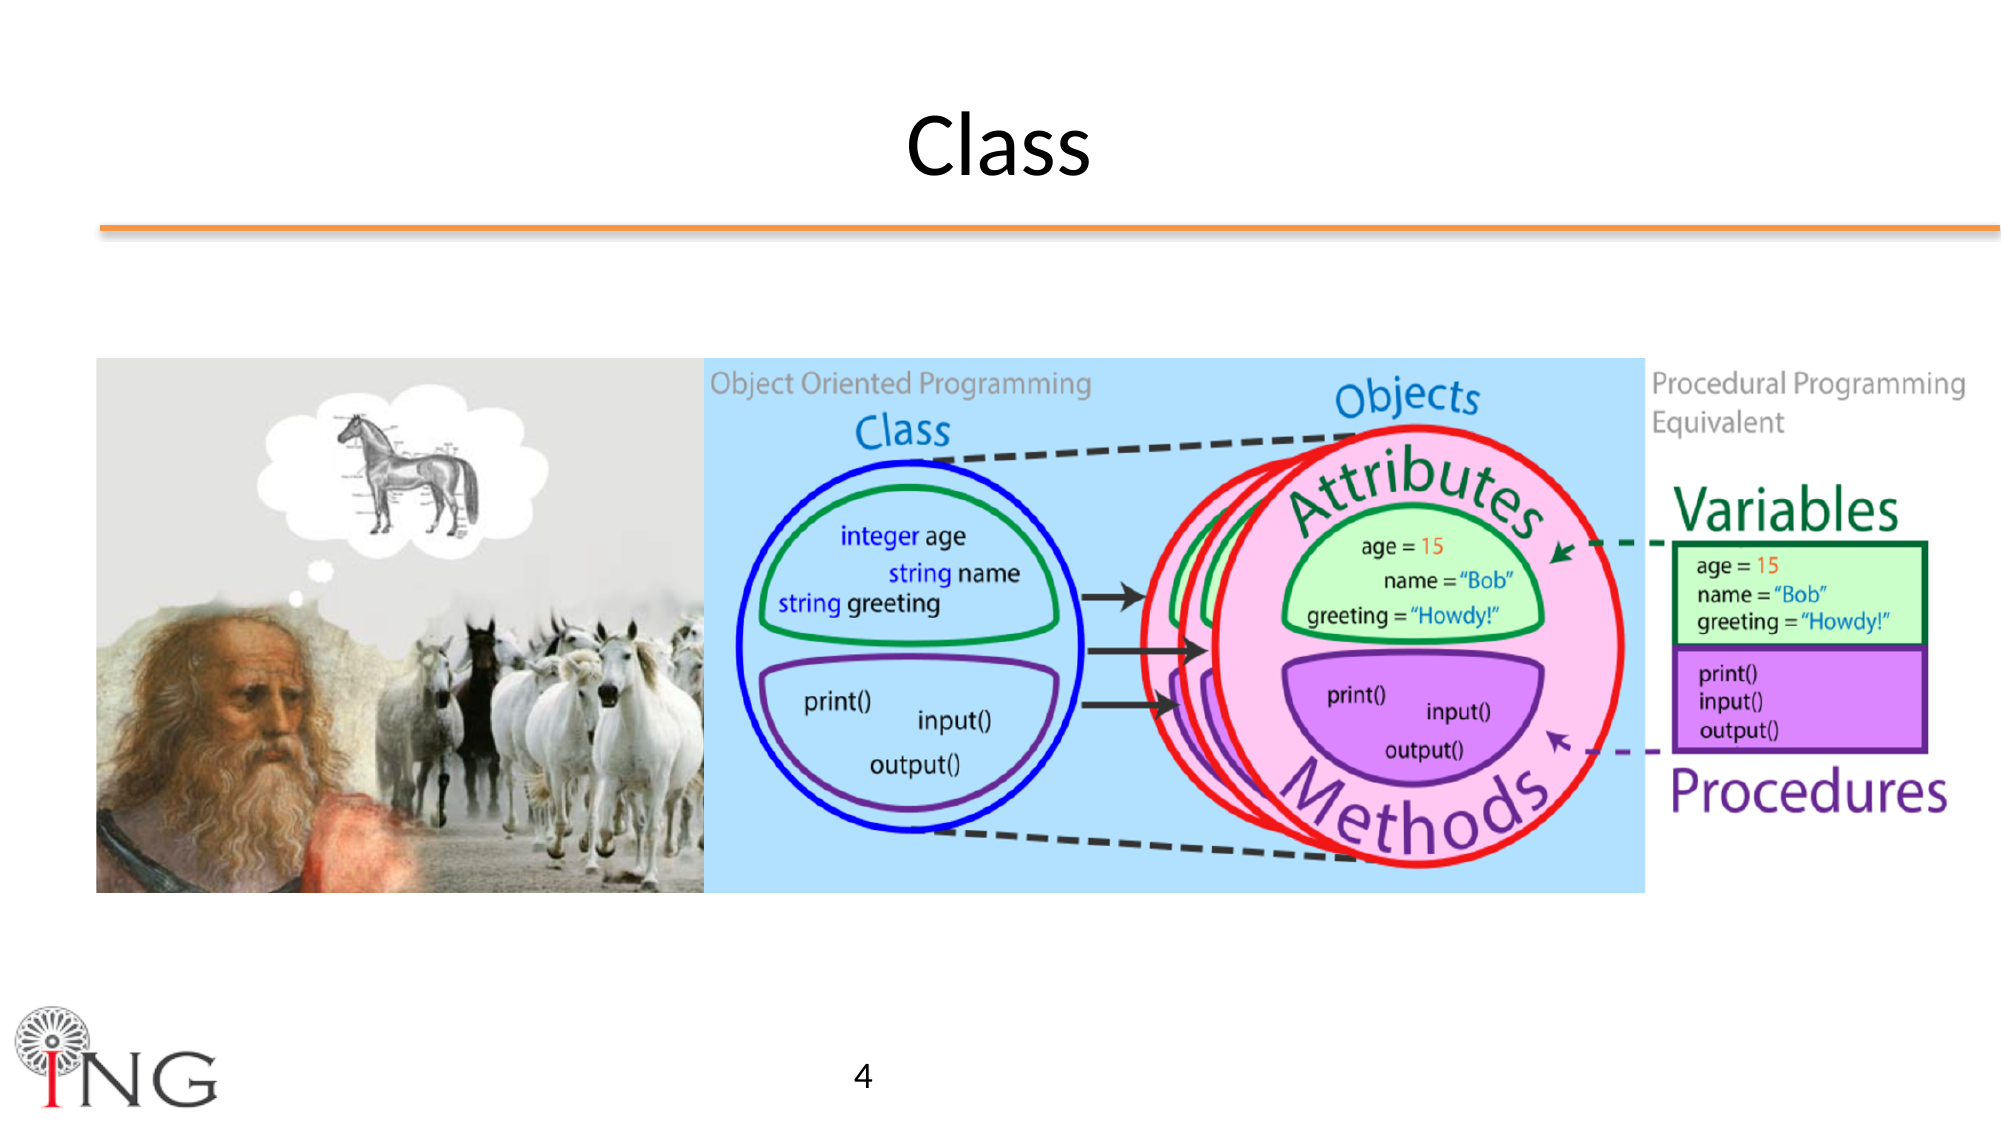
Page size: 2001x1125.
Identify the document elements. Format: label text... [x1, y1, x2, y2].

picture [95, 358, 1968, 894]
title Class [99, 45, 1900, 233]
picture [0, 987, 244, 1125]
slide_number 4 [839, 1043, 1900, 1104]
